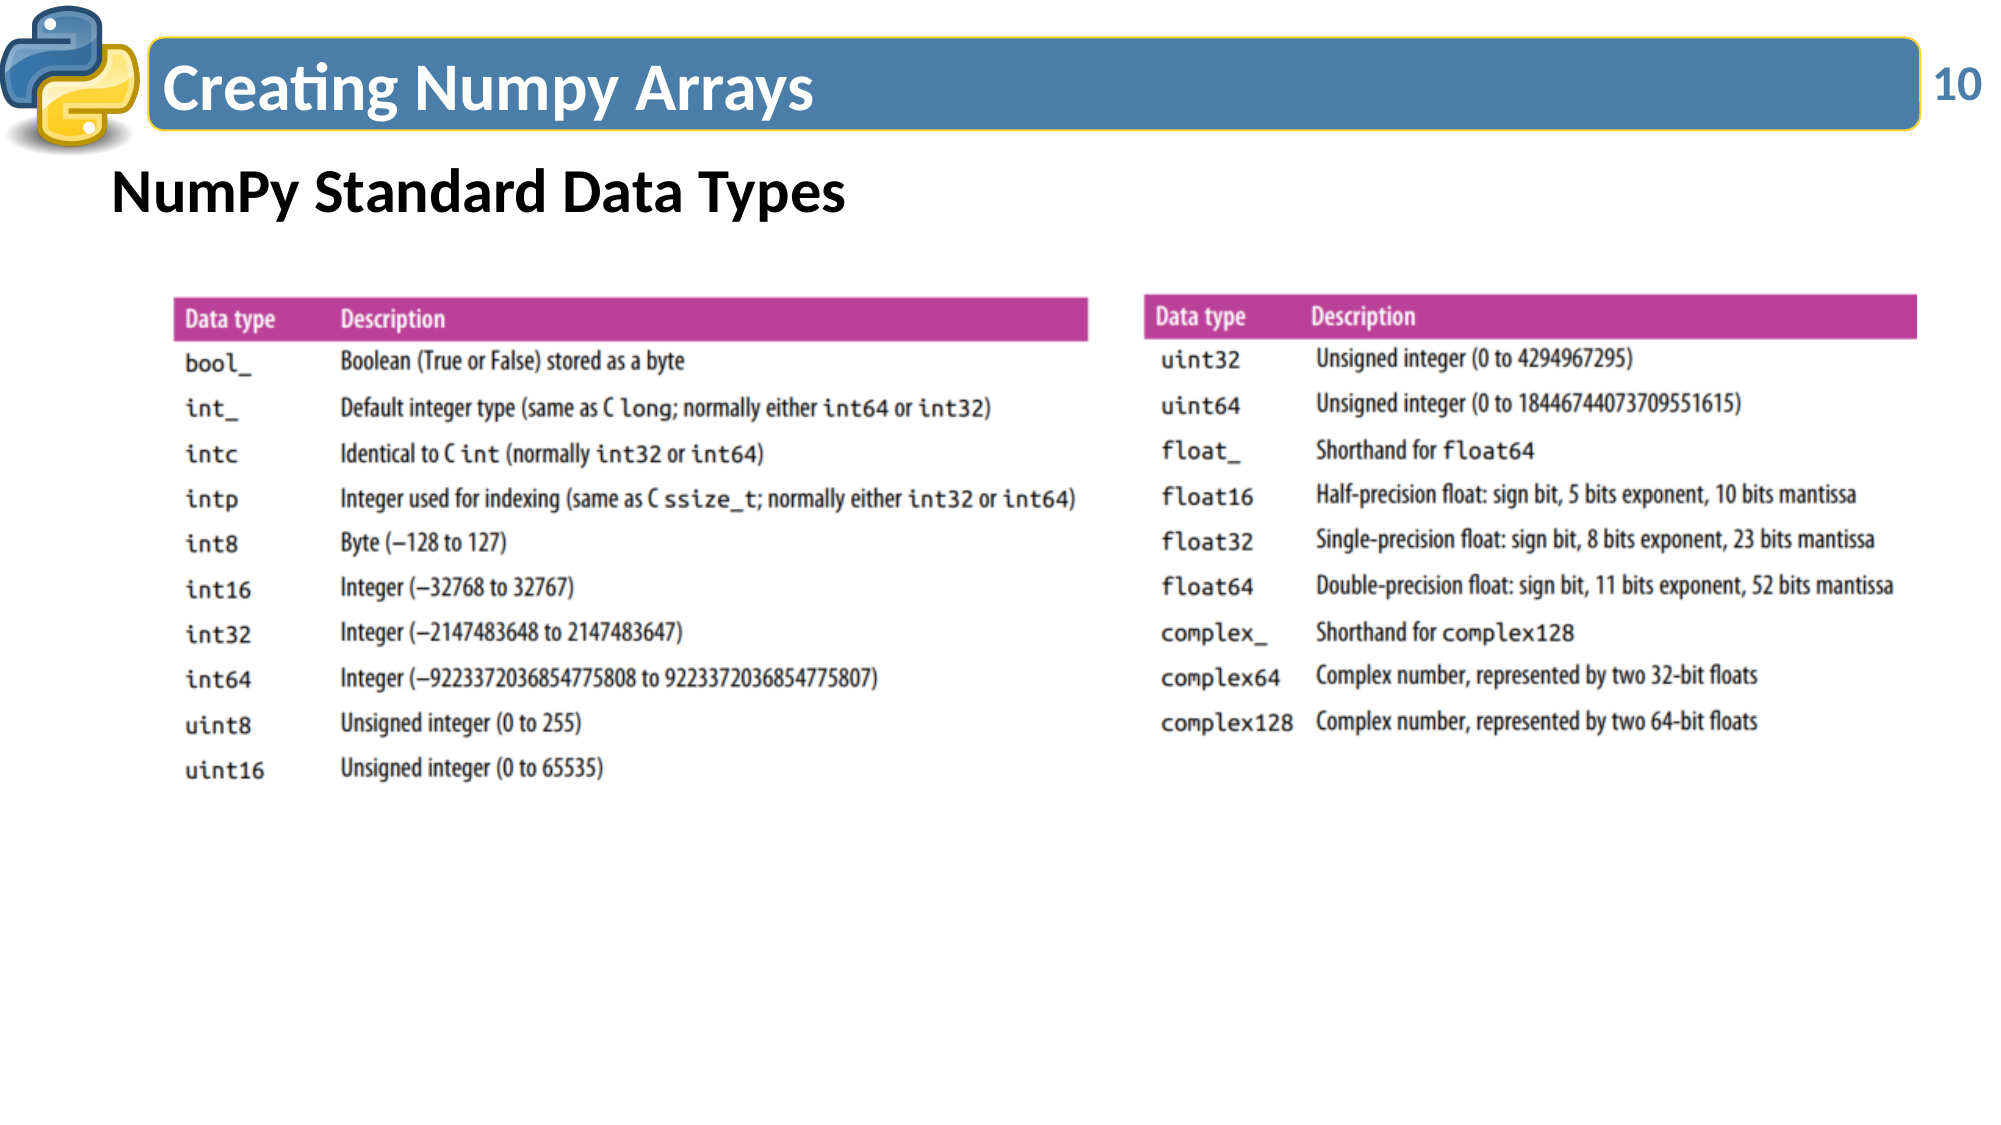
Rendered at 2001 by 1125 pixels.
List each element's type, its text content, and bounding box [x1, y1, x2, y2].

picture [169, 292, 1102, 787]
picture [0, 2, 149, 160]
slide_number 10 [1917, 43, 2000, 131]
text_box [1141, 292, 1918, 739]
title Creating Numpy Arrays [148, 43, 1932, 133]
list NumPy Standard Data Types [96, 151, 1921, 241]
